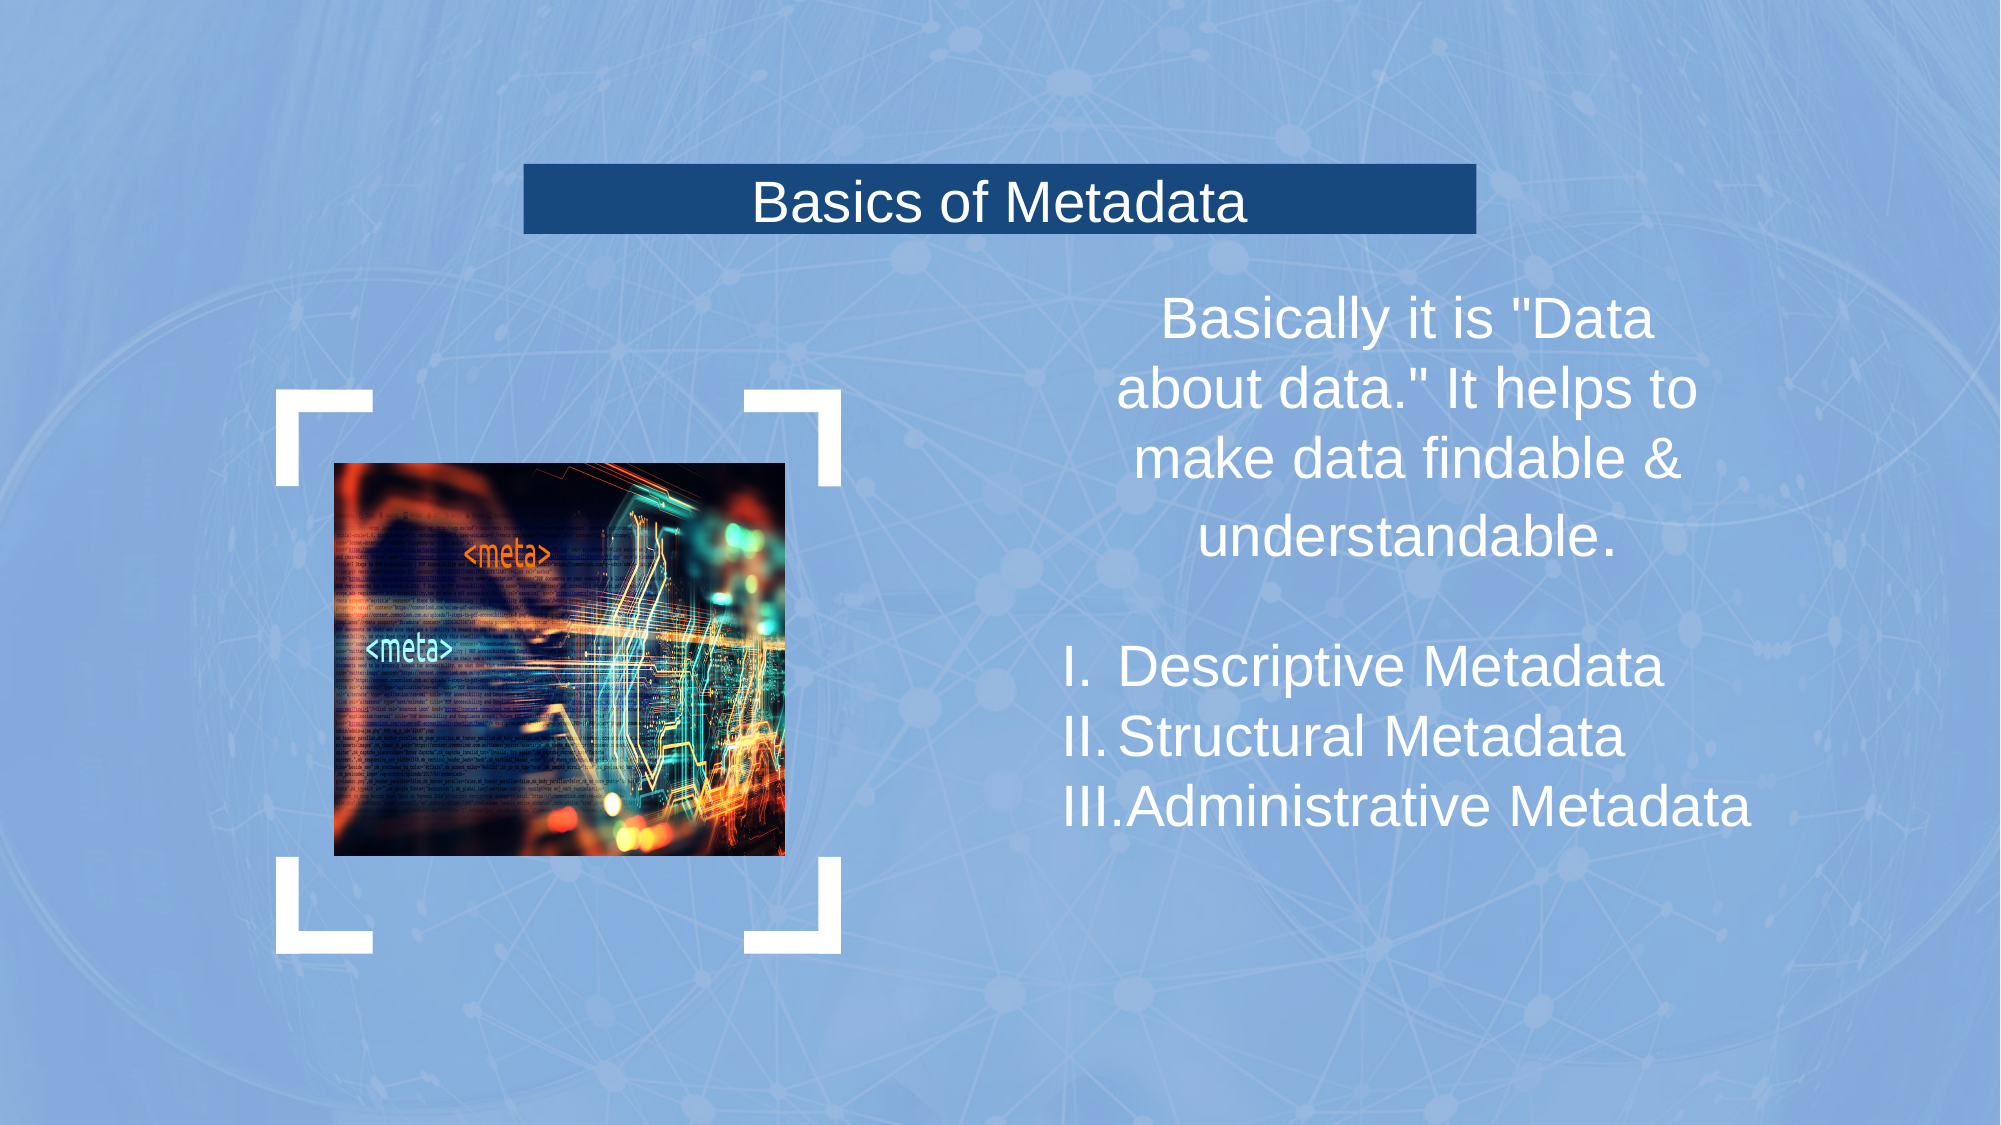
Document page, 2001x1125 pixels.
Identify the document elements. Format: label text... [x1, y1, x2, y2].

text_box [275, 856, 373, 954]
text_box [744, 856, 841, 954]
text_box Basics of Metadata [523, 163, 1477, 234]
text_box Descriptive Metadata Structural Metadata Administrative Metadata [1046, 620, 1771, 846]
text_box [744, 389, 841, 487]
picture [334, 463, 785, 856]
text_box Basically it is "Data about data." It helps to make data findable & understandable. [1046, 272, 1771, 620]
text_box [275, 389, 373, 487]
